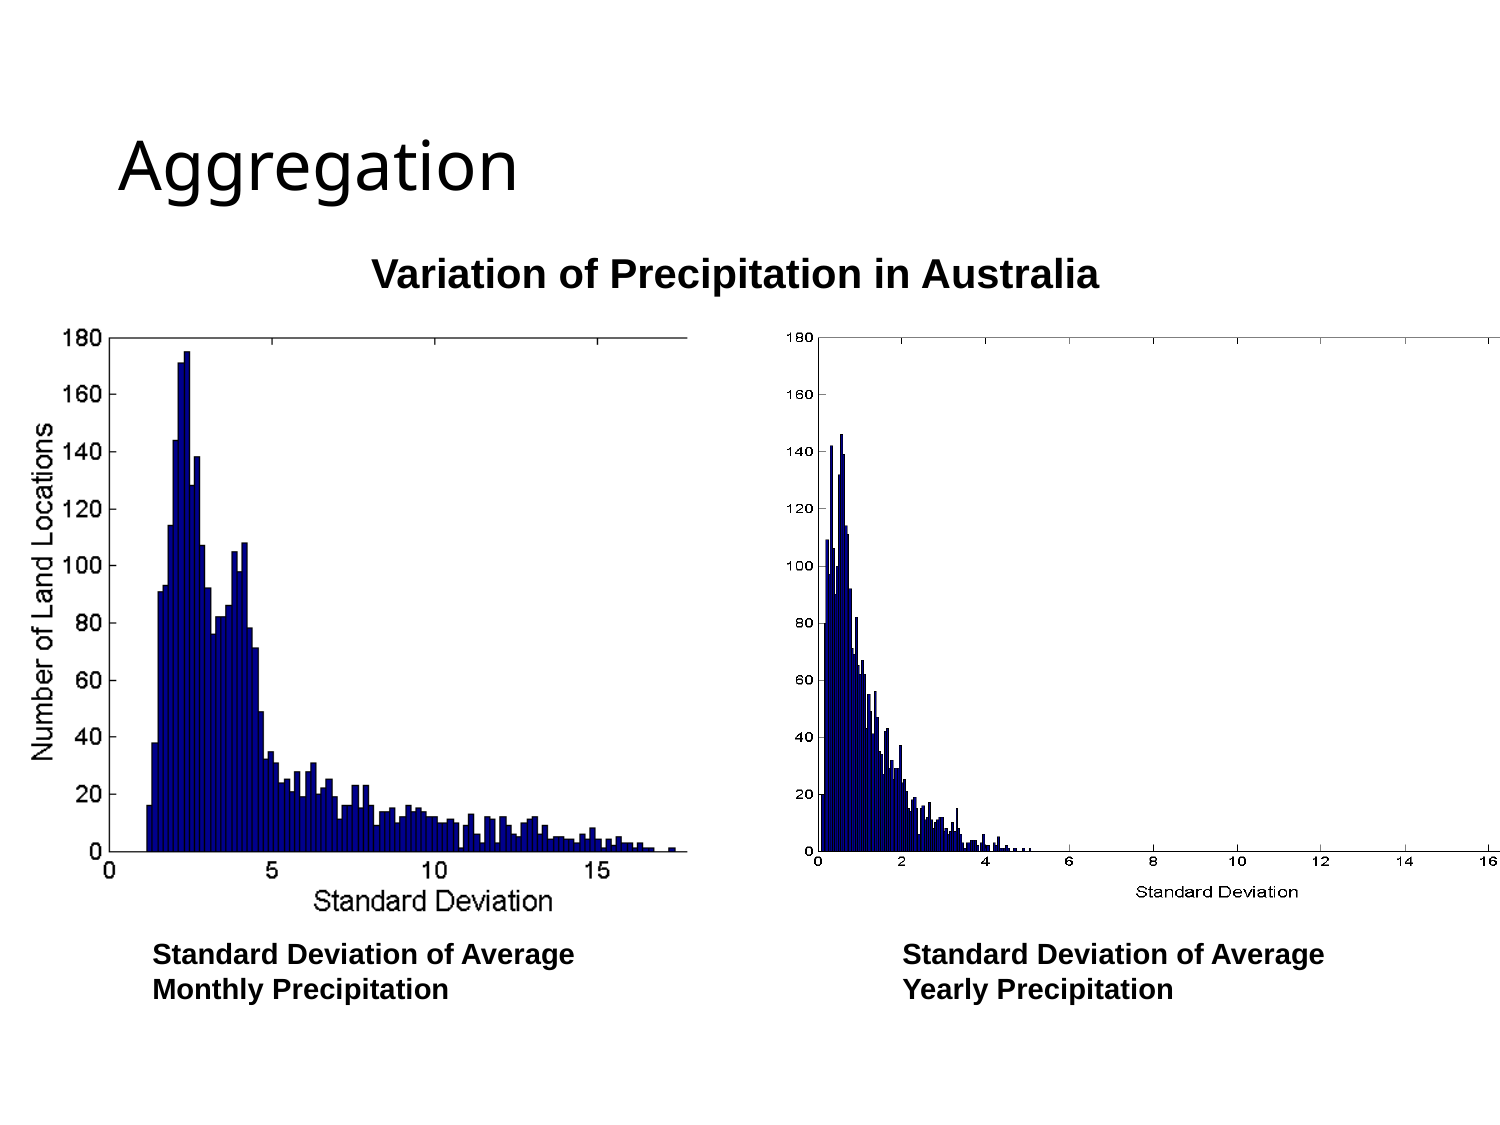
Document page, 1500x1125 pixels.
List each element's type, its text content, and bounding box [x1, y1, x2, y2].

text_box Standard Deviation of Average Yearly Precipitation [887, 927, 1363, 1013]
picture [24, 290, 688, 920]
title Aggregation [103, 59, 1397, 278]
text_box Variation of Precipitation in Australia [356, 238, 1144, 305]
text_box [281, 981, 312, 1032]
picture [762, 290, 1500, 920]
text_box Standard Deviation of Average Monthly Precipitation [137, 927, 613, 1013]
